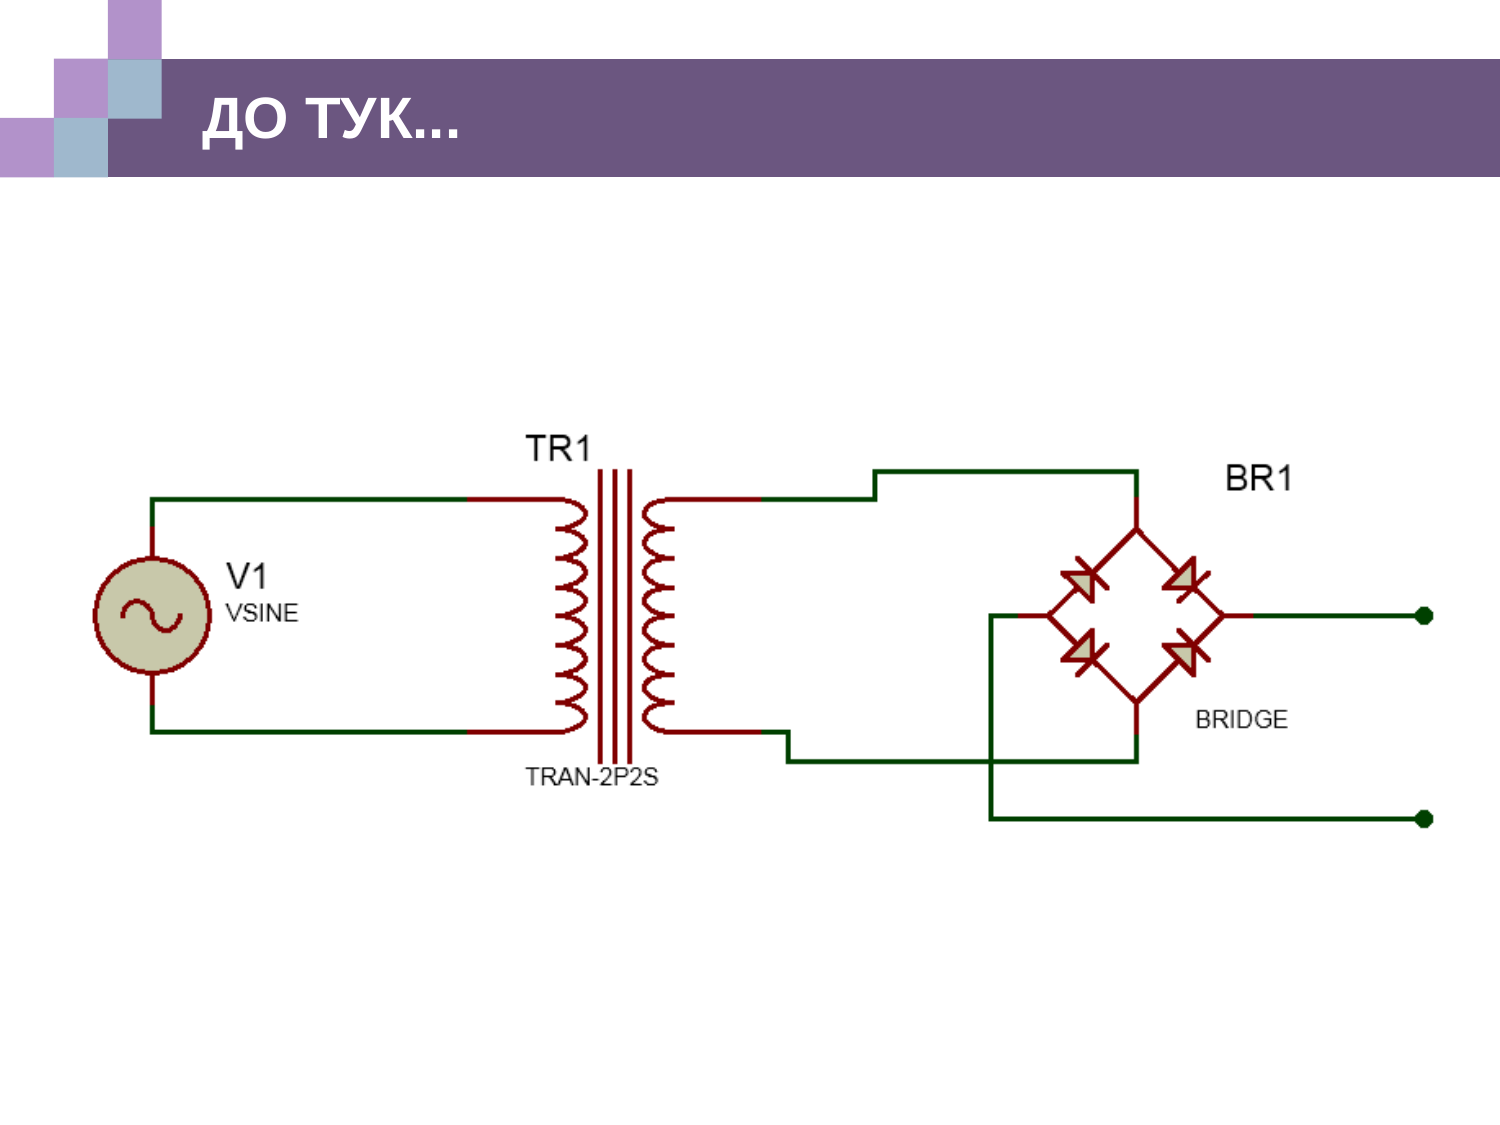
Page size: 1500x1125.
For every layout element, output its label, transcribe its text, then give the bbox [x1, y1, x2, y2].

title ДО ТУК... [187, 74, 1401, 156]
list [74, 399, 1458, 866]
